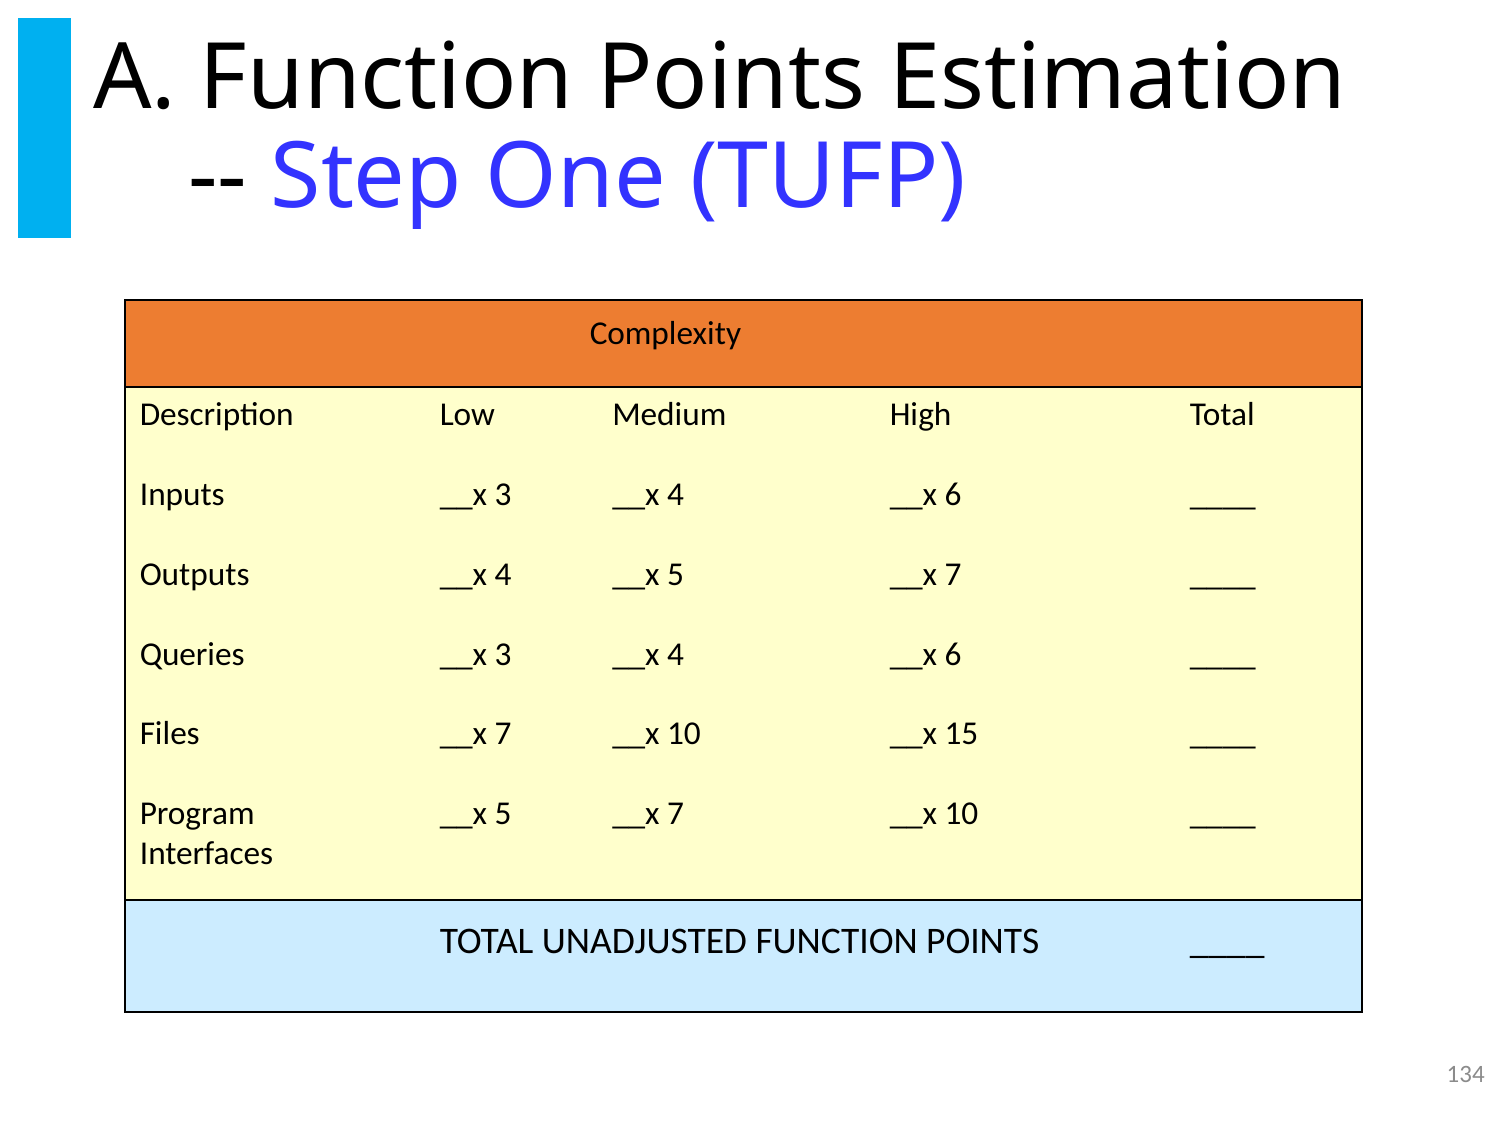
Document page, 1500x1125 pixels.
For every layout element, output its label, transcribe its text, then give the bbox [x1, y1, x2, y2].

slide_number 134 [1162, 1042, 1500, 1103]
title A. Function Points Estimation -- Step One (TUFP) [78, 19, 1443, 237]
text_box [125, 969, 1363, 1013]
text_box Complexity Description Low Medium High Total Inputs __x 3 __x 4 __x 6 ____ Outputs __x 4 __x 5 __x 7 ____ Queries __x 3 __x 4 __x 6 ____ Files __x 7 __x 10 __x 15 ____ Program __x 5 __x 7 __x 10 ____ Interfaces TOTAL UNADJUSTED FUNCTION POINTS ____ [125, 299, 1363, 969]
